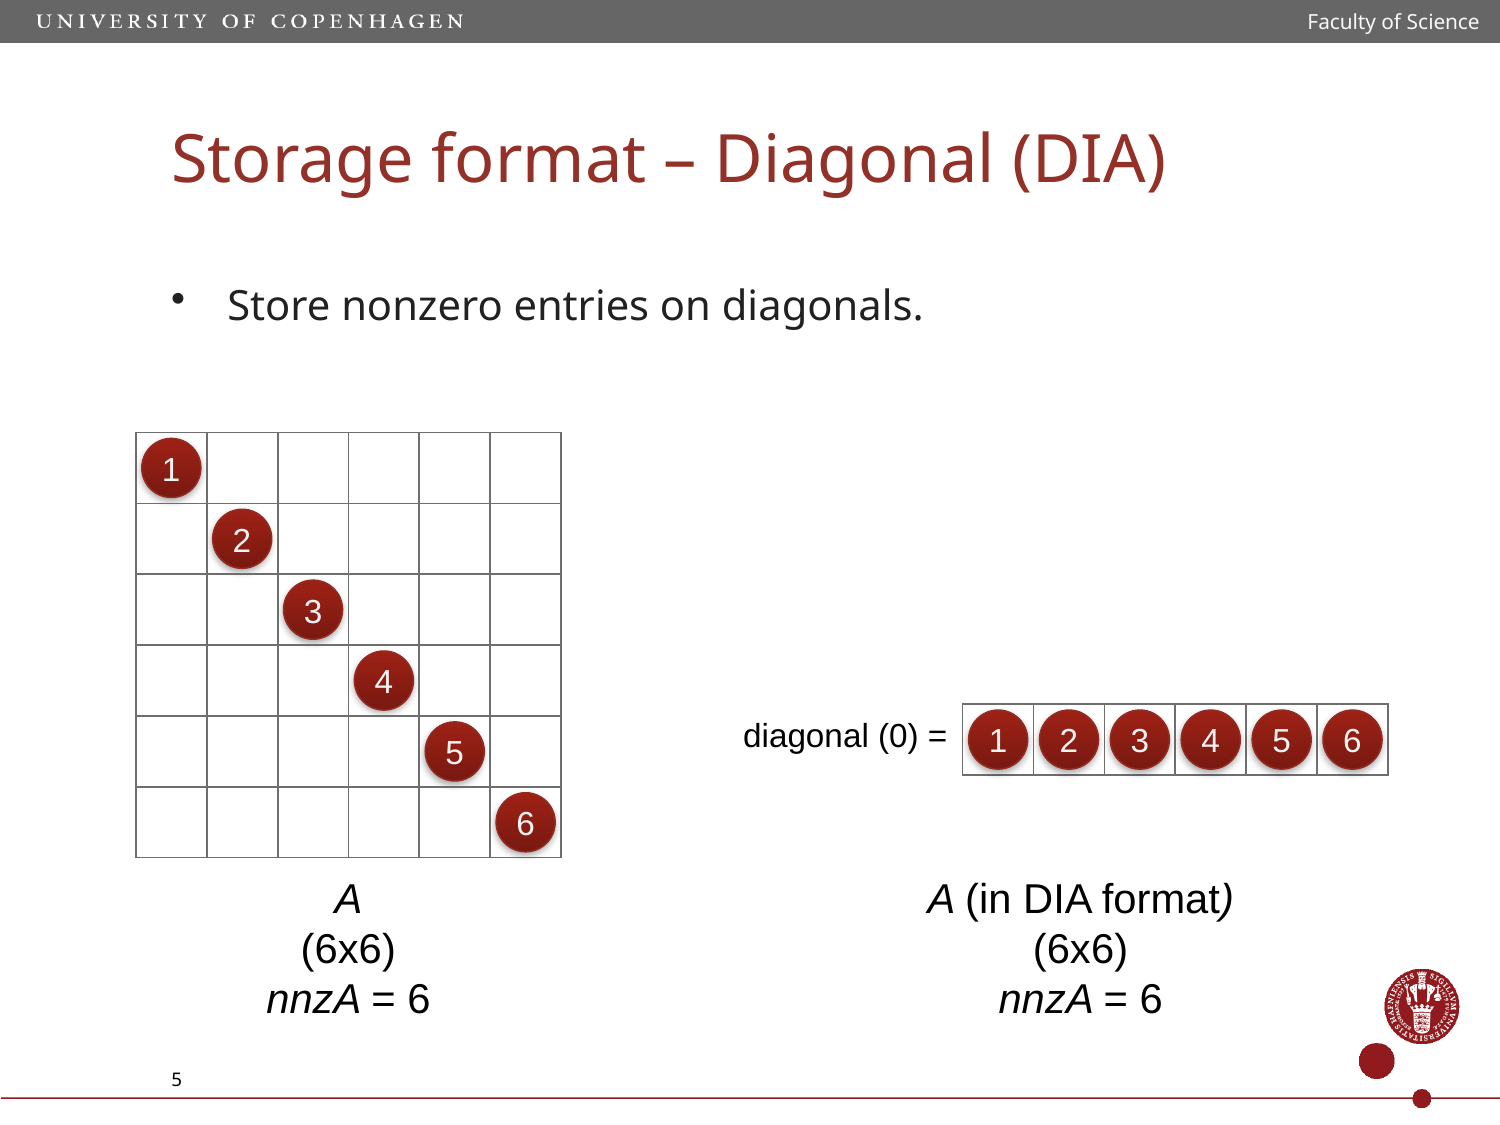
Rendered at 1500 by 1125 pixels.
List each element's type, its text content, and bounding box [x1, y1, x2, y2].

footer Faculty of Science [468, 0, 1496, 43]
picture [1496, 0, 1500, 43]
text_box A (in DIA format) (6x6) nnzA = 6 [809, 857, 1353, 1035]
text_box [1316, 703, 1389, 776]
title Storage format – Diagonal (DIA) [170, 75, 1471, 197]
text_box diagonal (0) = [773, 704, 960, 764]
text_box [135, 432, 562, 1036]
text_box Store nonzero entries on diagonals. [171, 278, 1341, 386]
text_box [1174, 703, 1244, 776]
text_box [1033, 703, 1103, 776]
picture [0, 0, 468, 43]
slide_number 5 [171, 1067, 522, 1092]
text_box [962, 703, 1032, 776]
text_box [1245, 703, 1315, 776]
picture [0, 910, 1500, 1122]
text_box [1104, 703, 1173, 776]
